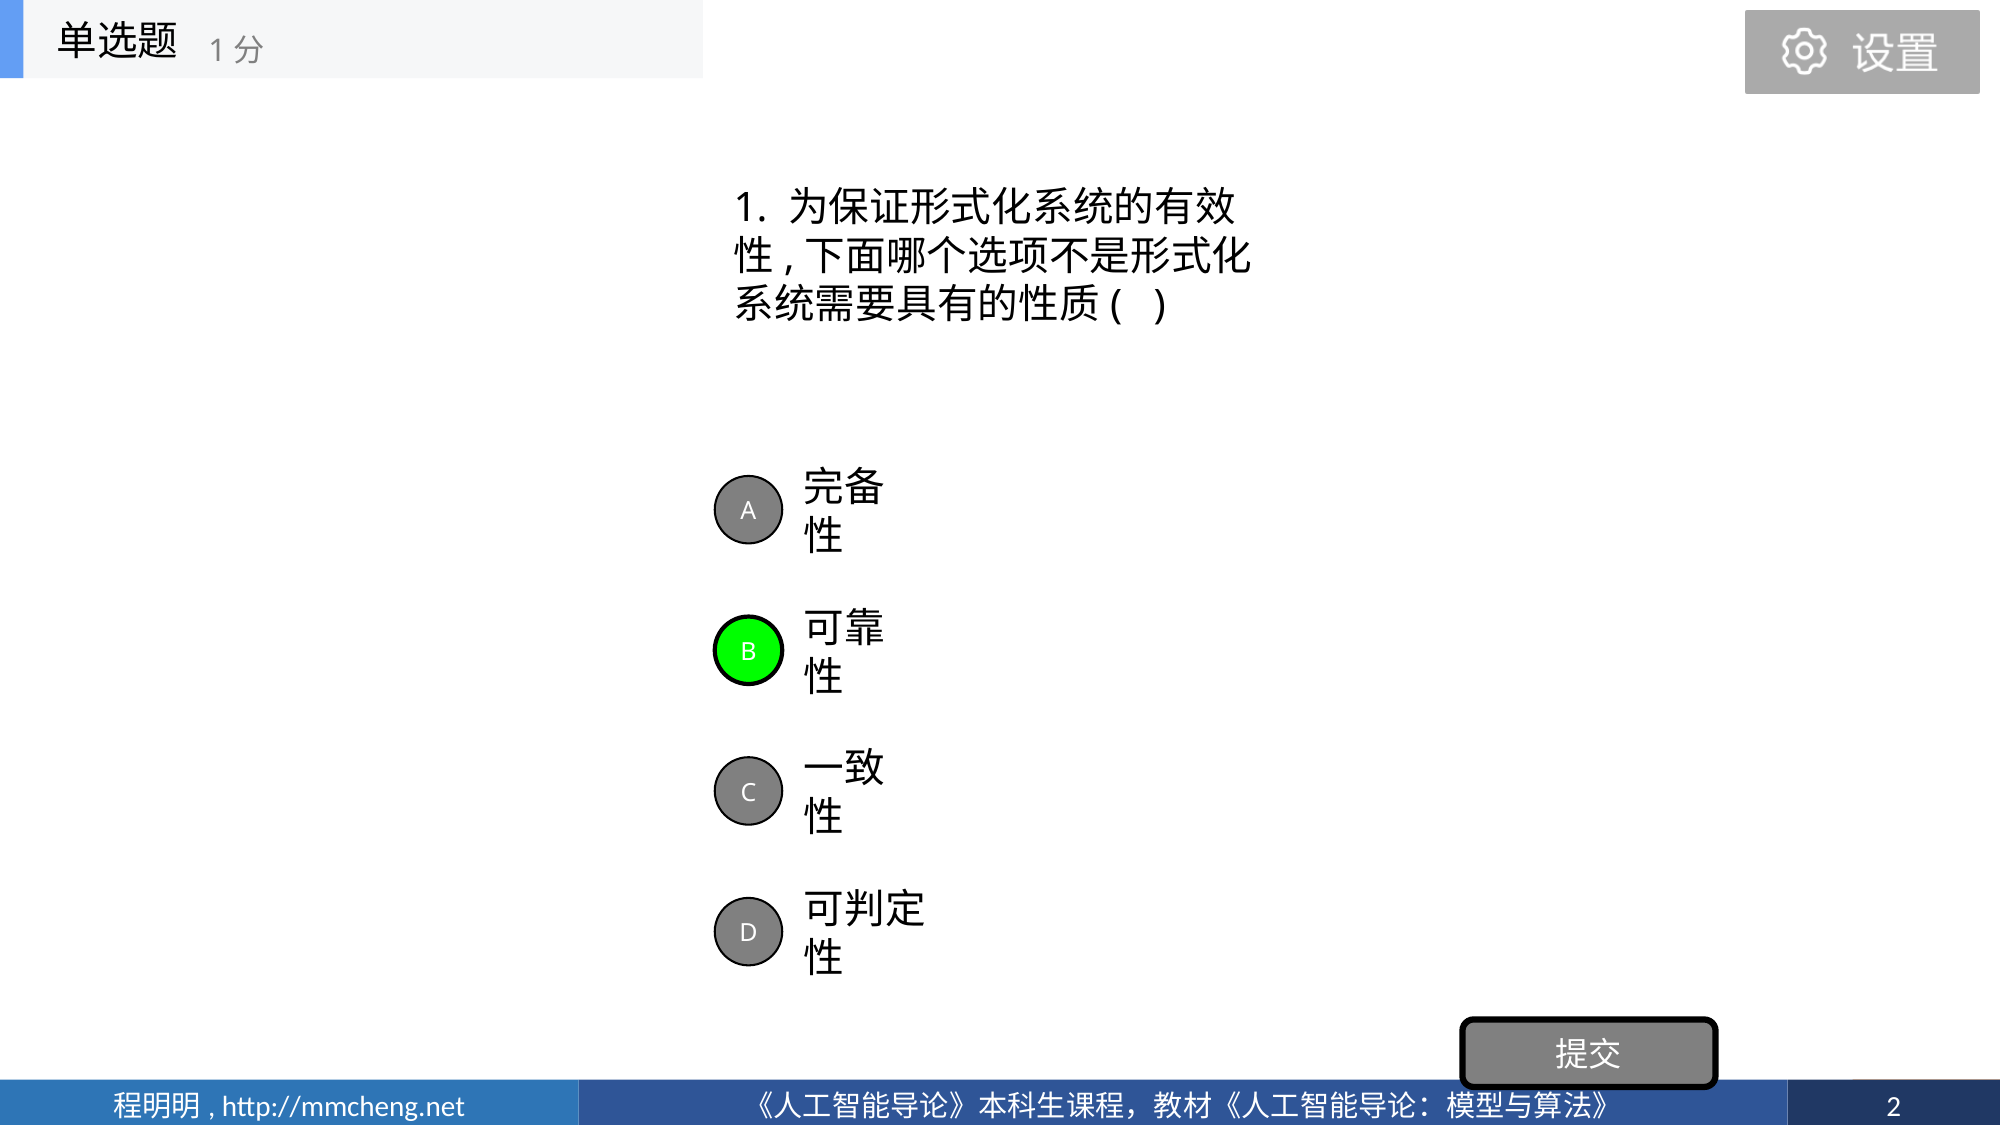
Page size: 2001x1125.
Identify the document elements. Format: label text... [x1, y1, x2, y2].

text_box B [713, 615, 784, 686]
text_box 1. 为保证形式化系统的有效性,下面哪个选项不是形式化系统需要具有的性质( ) [718, 173, 1282, 335]
text_box 完备性 [789, 453, 934, 566]
picture [1745, 10, 1980, 94]
text_box 可靠性 [789, 594, 934, 707]
text_box A [713, 474, 784, 545]
text_box 可判定性 [789, 875, 974, 988]
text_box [0, 0, 704, 81]
text_box D [713, 896, 784, 967]
text_box 一致性 [789, 734, 934, 848]
text_box C [713, 756, 784, 826]
text_box 提交 [1461, 1018, 1717, 1089]
